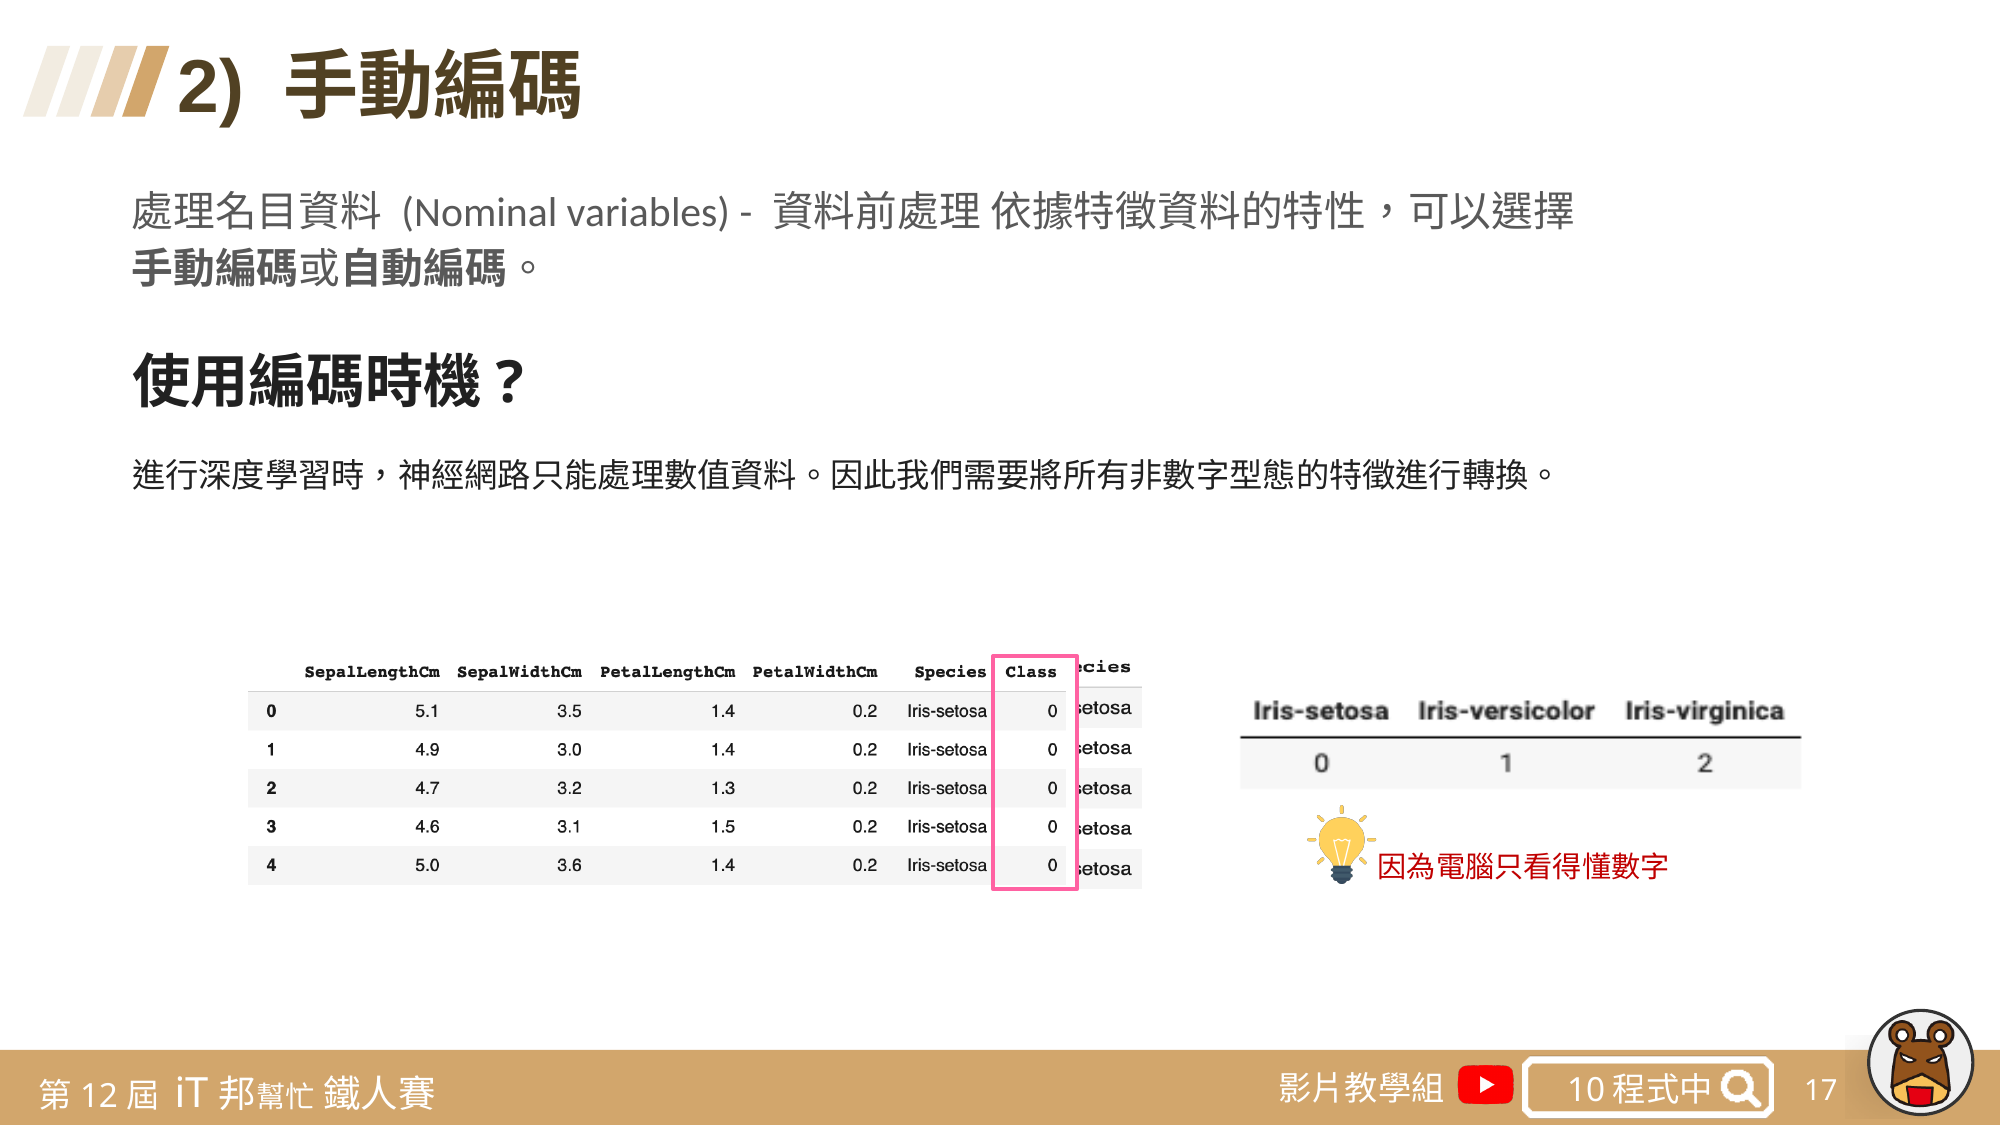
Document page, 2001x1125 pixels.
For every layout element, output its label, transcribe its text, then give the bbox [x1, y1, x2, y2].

text_box 使用編碼時機? 進行深度學習時，神經網路只能處理數值資料。因此我們需要將所有非數字型態的特徵進行轉換。 [117, 337, 1610, 502]
picture [1410, 962, 1774, 1125]
list 2) 手動編碼 [162, 40, 1691, 138]
picture [1302, 805, 1381, 884]
picture [1871, 1012, 1971, 1112]
picture [239, 641, 1146, 904]
text_box 處理名目資料 (Nominal variables) - 資料前處理 依據特徵資料的特性，可以選擇 手動編碼或自動編碼。 [97, 161, 1671, 821]
text_box 因為電腦只看得懂數字 [1362, 841, 1729, 891]
picture [1213, 678, 1844, 802]
